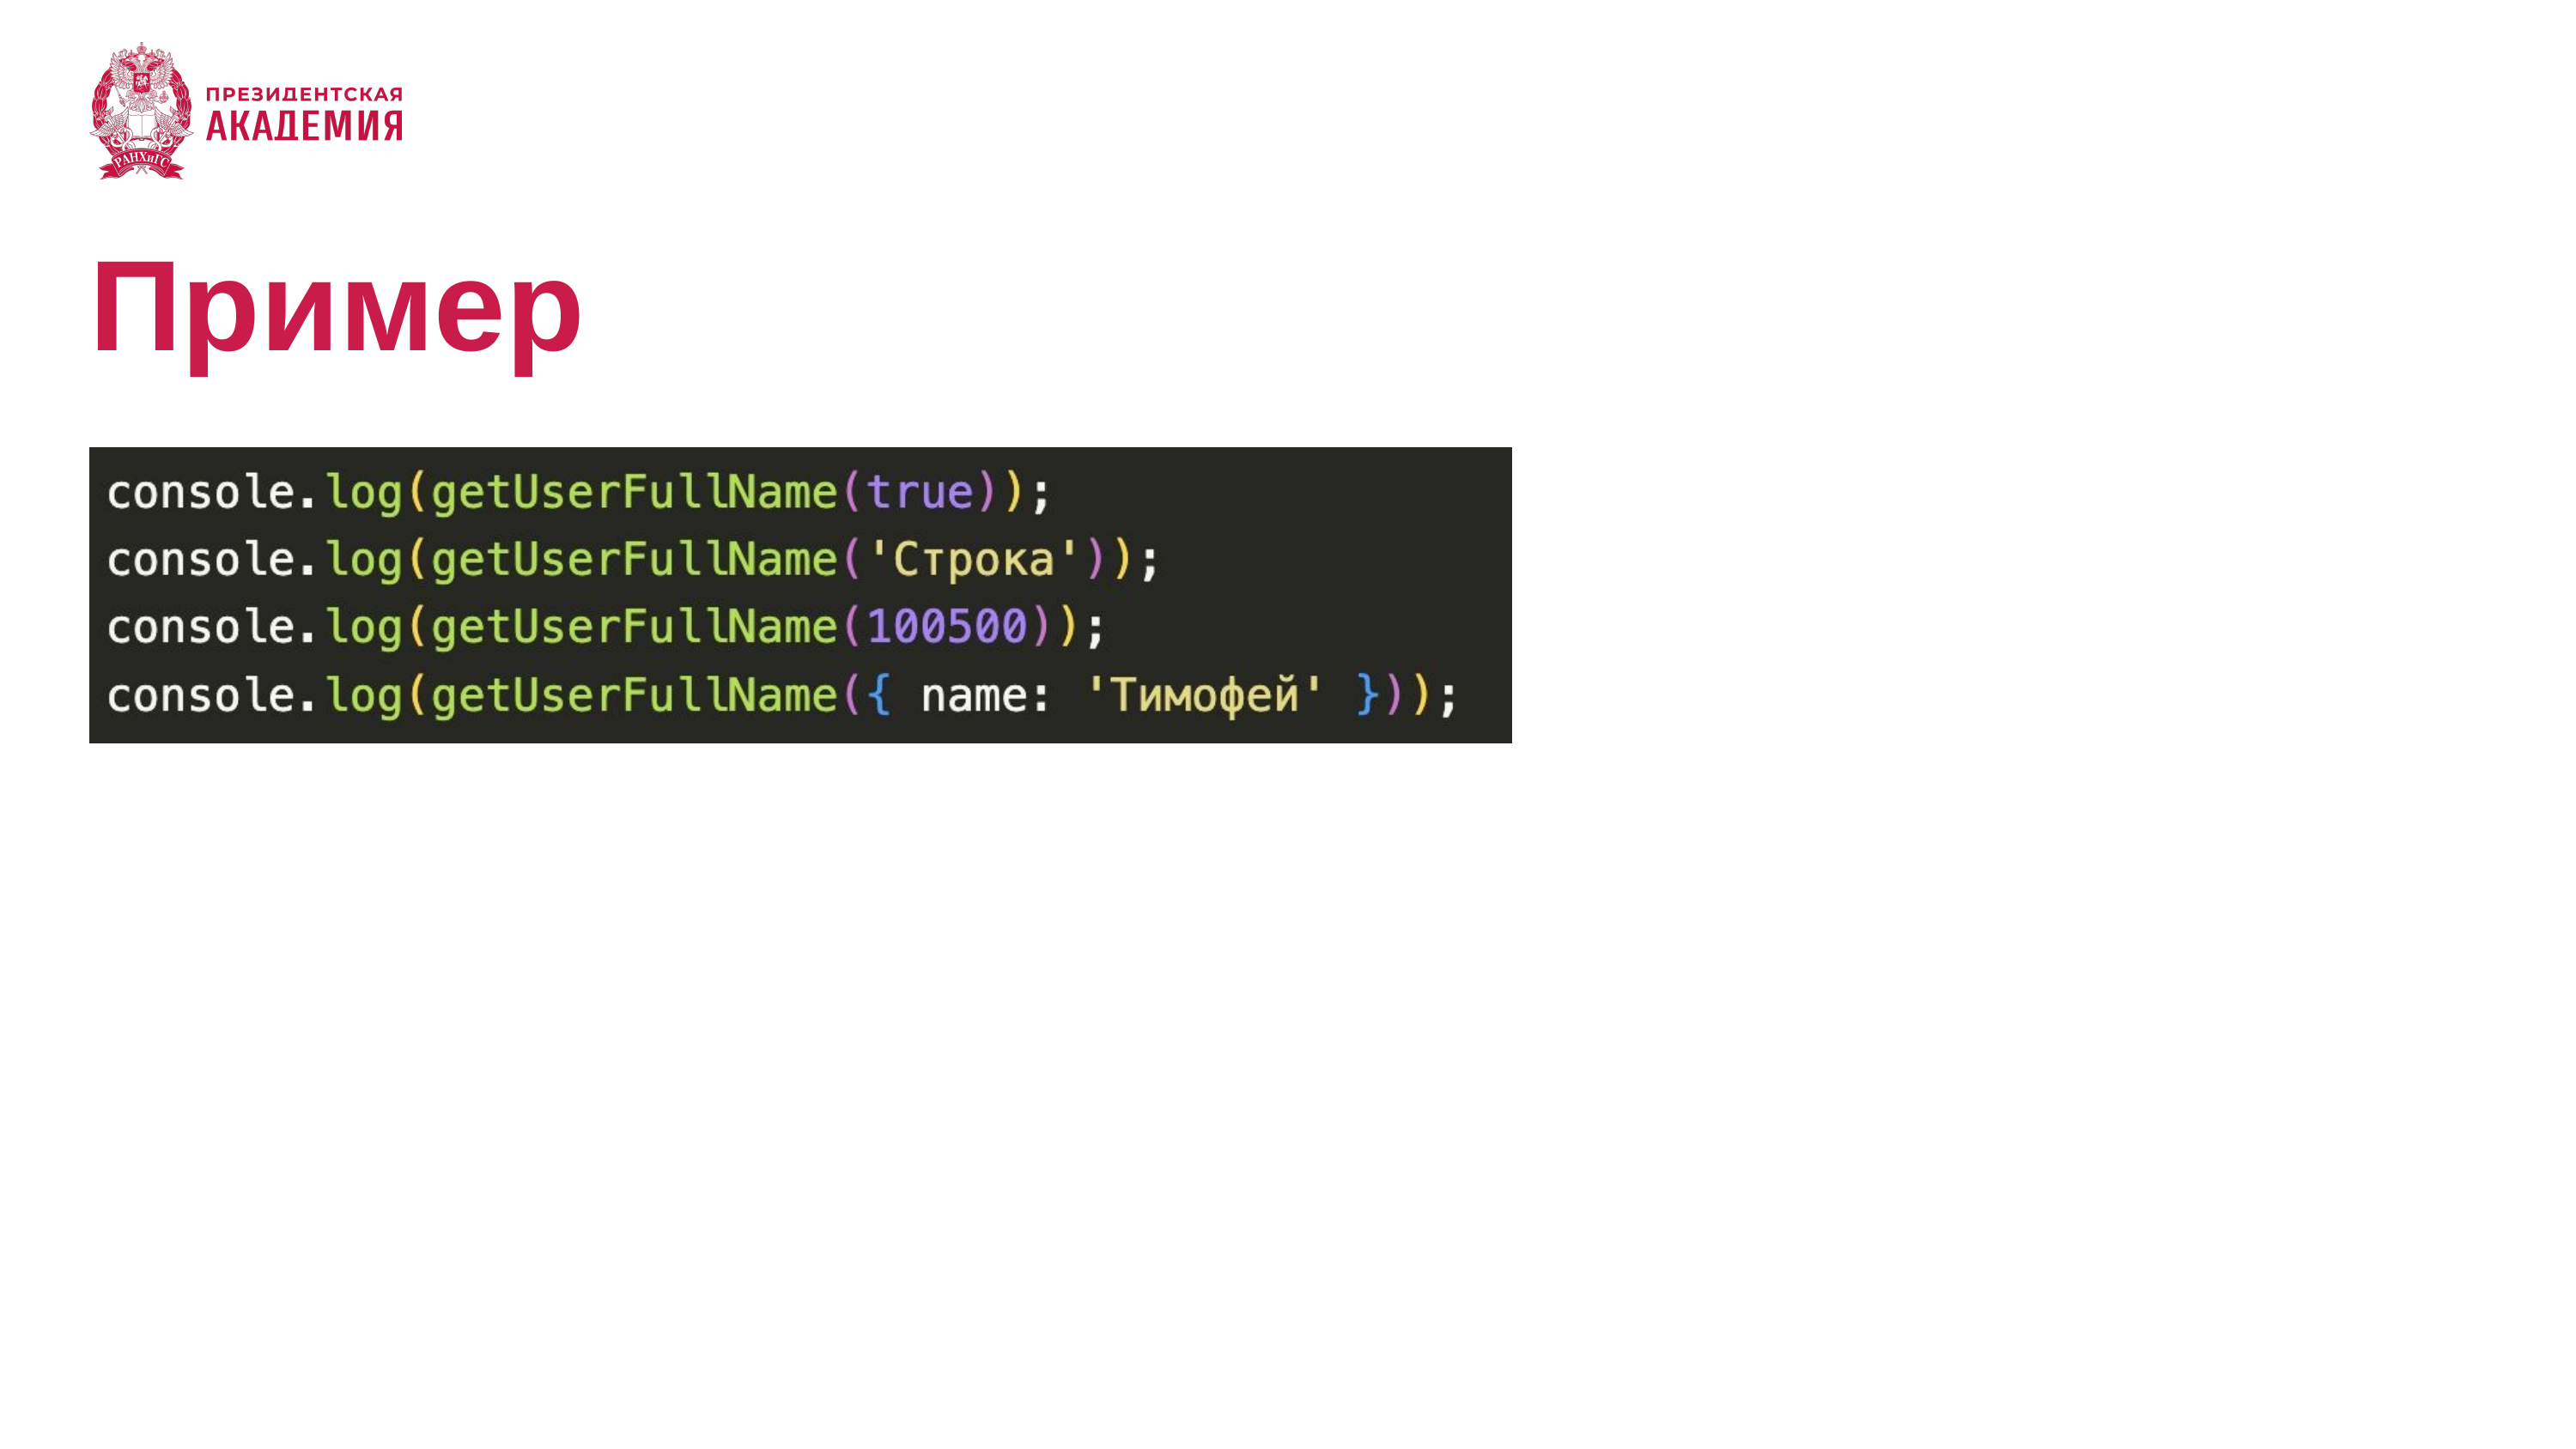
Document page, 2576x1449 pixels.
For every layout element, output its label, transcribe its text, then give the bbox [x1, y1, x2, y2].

picture [89, 42, 402, 179]
picture [88, 447, 1512, 743]
title Пример [88, 220, 2367, 464]
